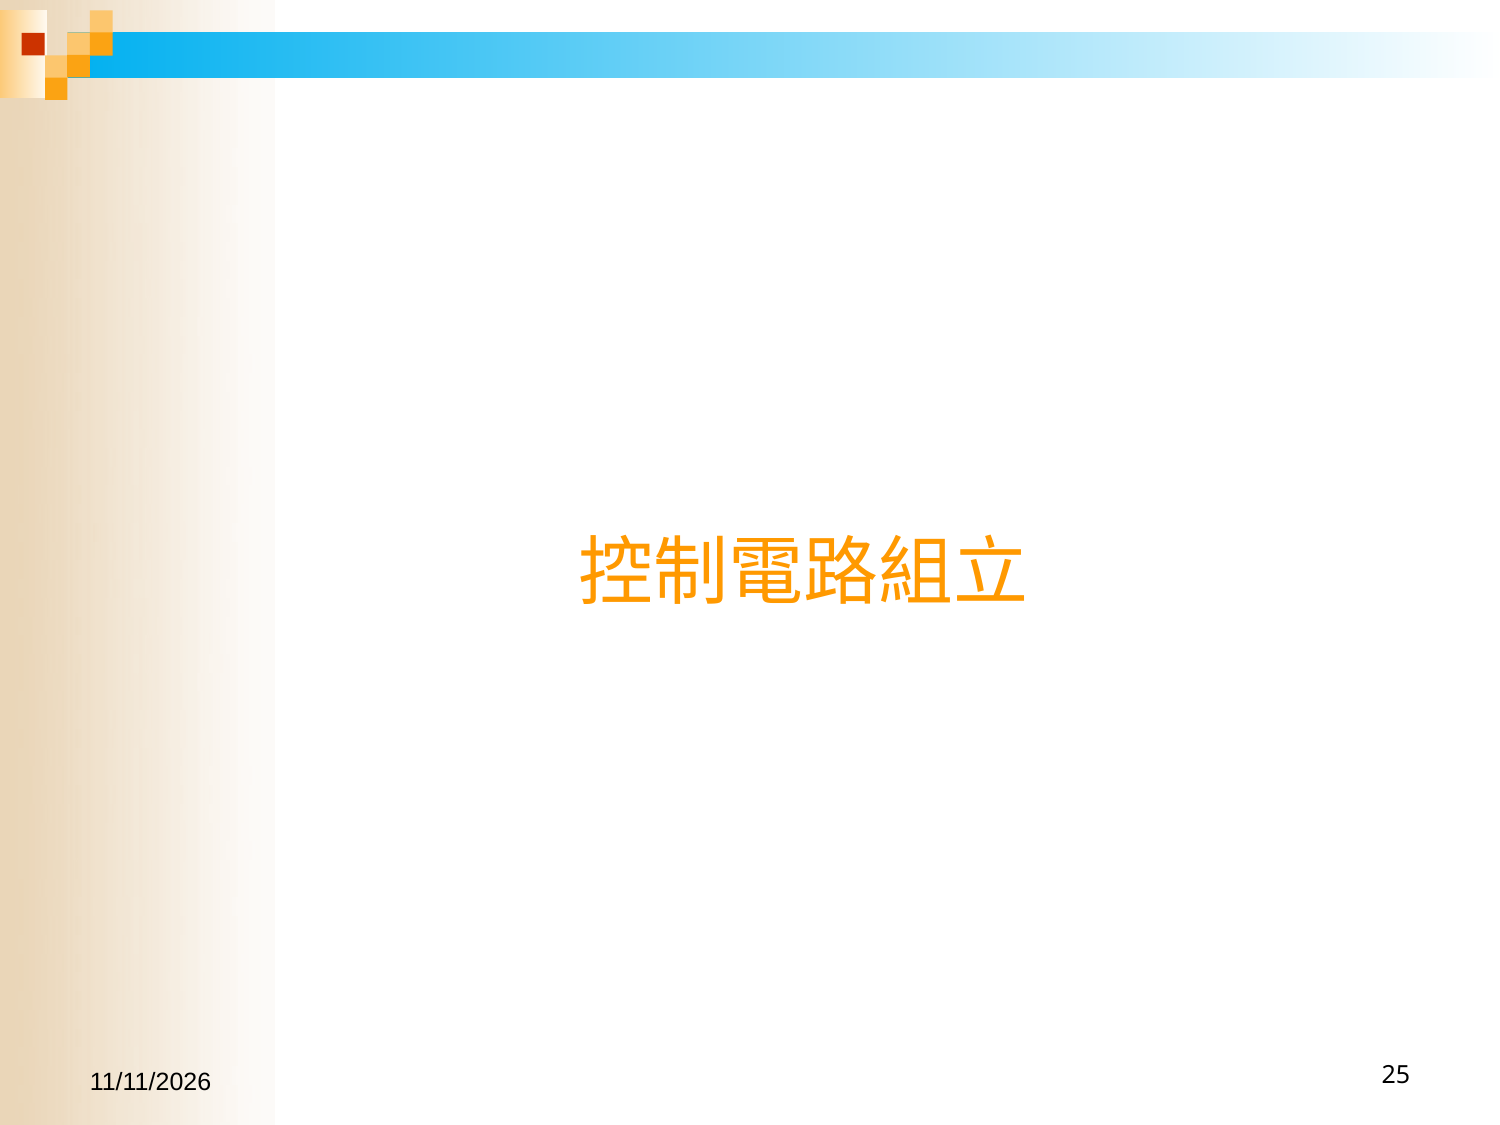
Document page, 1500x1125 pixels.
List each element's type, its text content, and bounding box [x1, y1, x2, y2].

text_box 25 [1074, 1024, 1425, 1100]
title 控制電路組立 [230, 456, 1376, 682]
text_box 2017/1/15 [75, 1024, 425, 1103]
